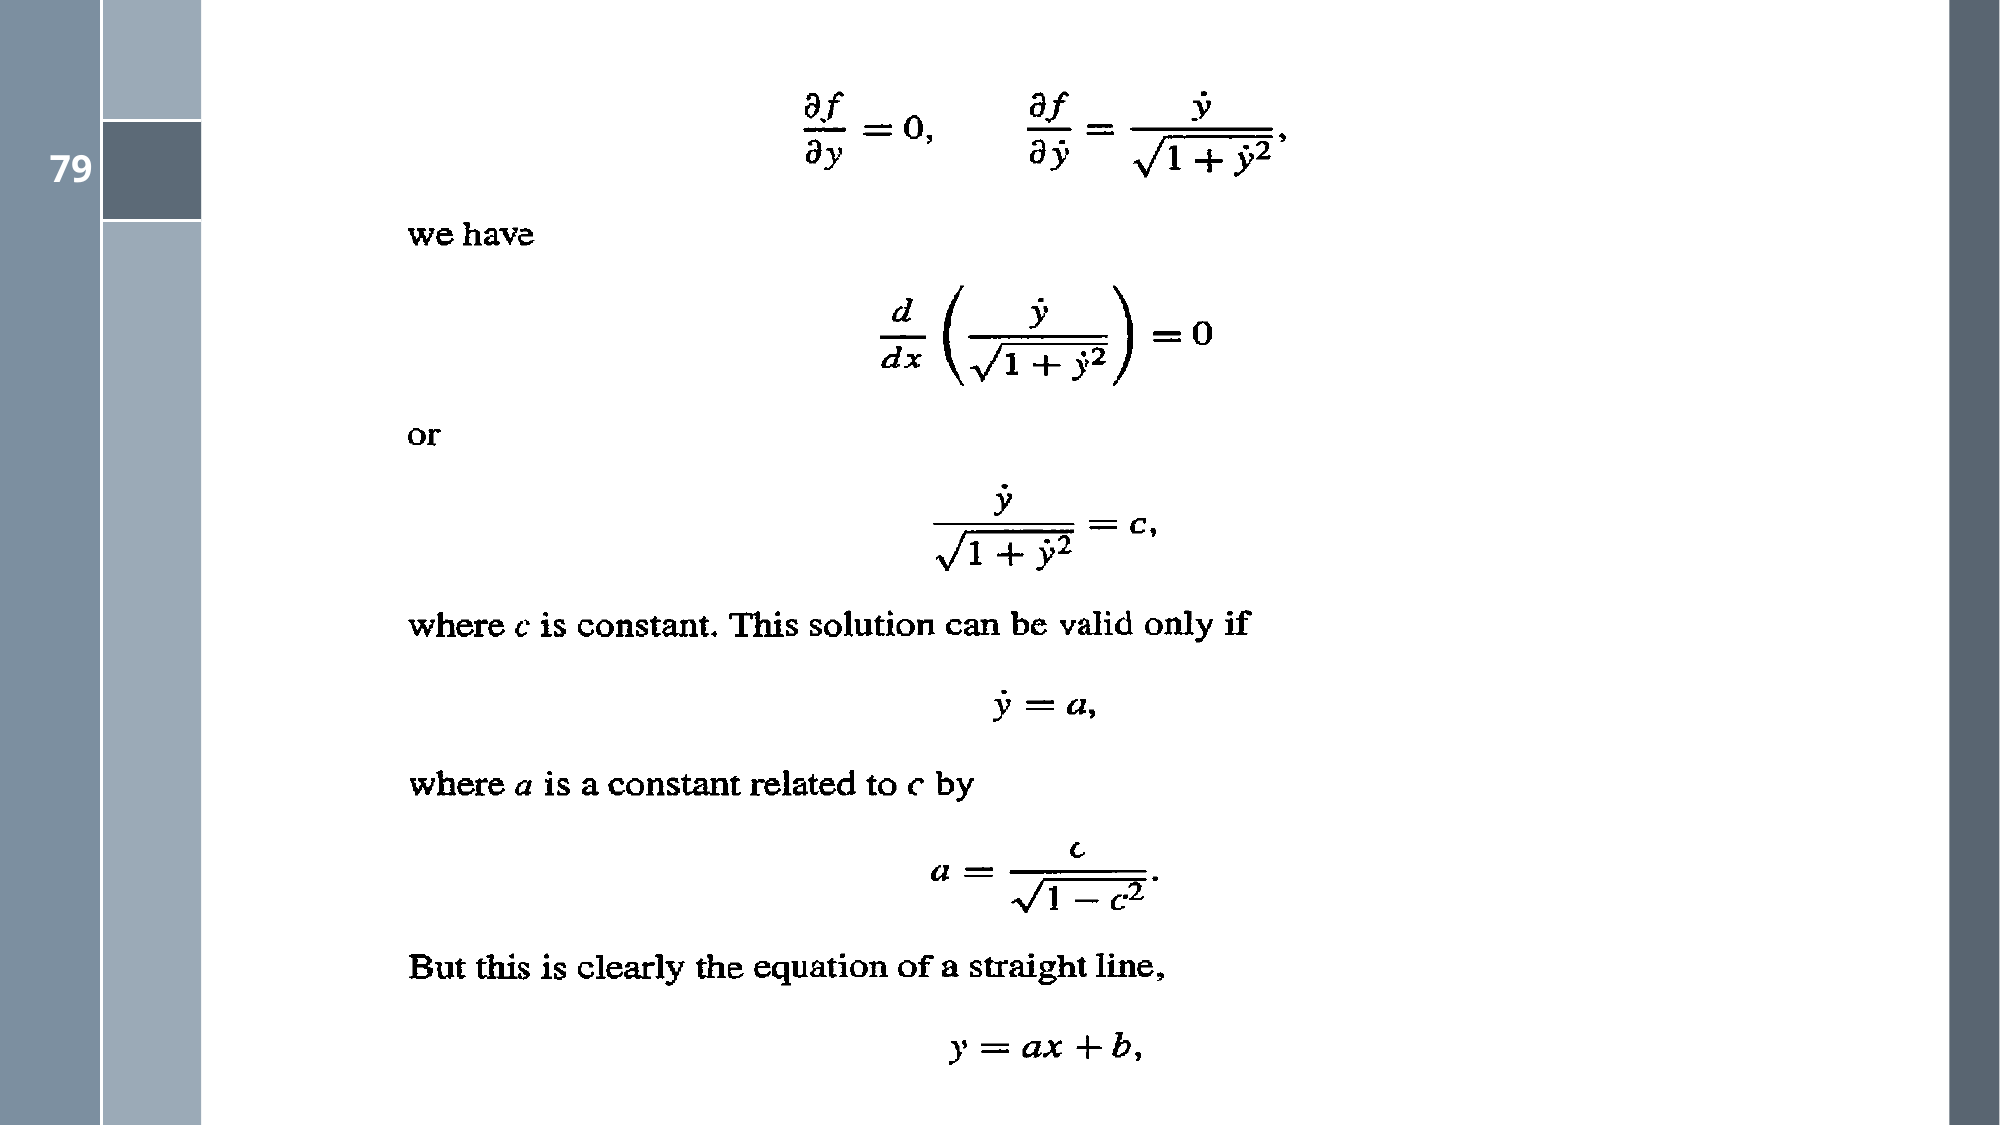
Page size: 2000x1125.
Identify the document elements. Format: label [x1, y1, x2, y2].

picture [349, 62, 1738, 1088]
